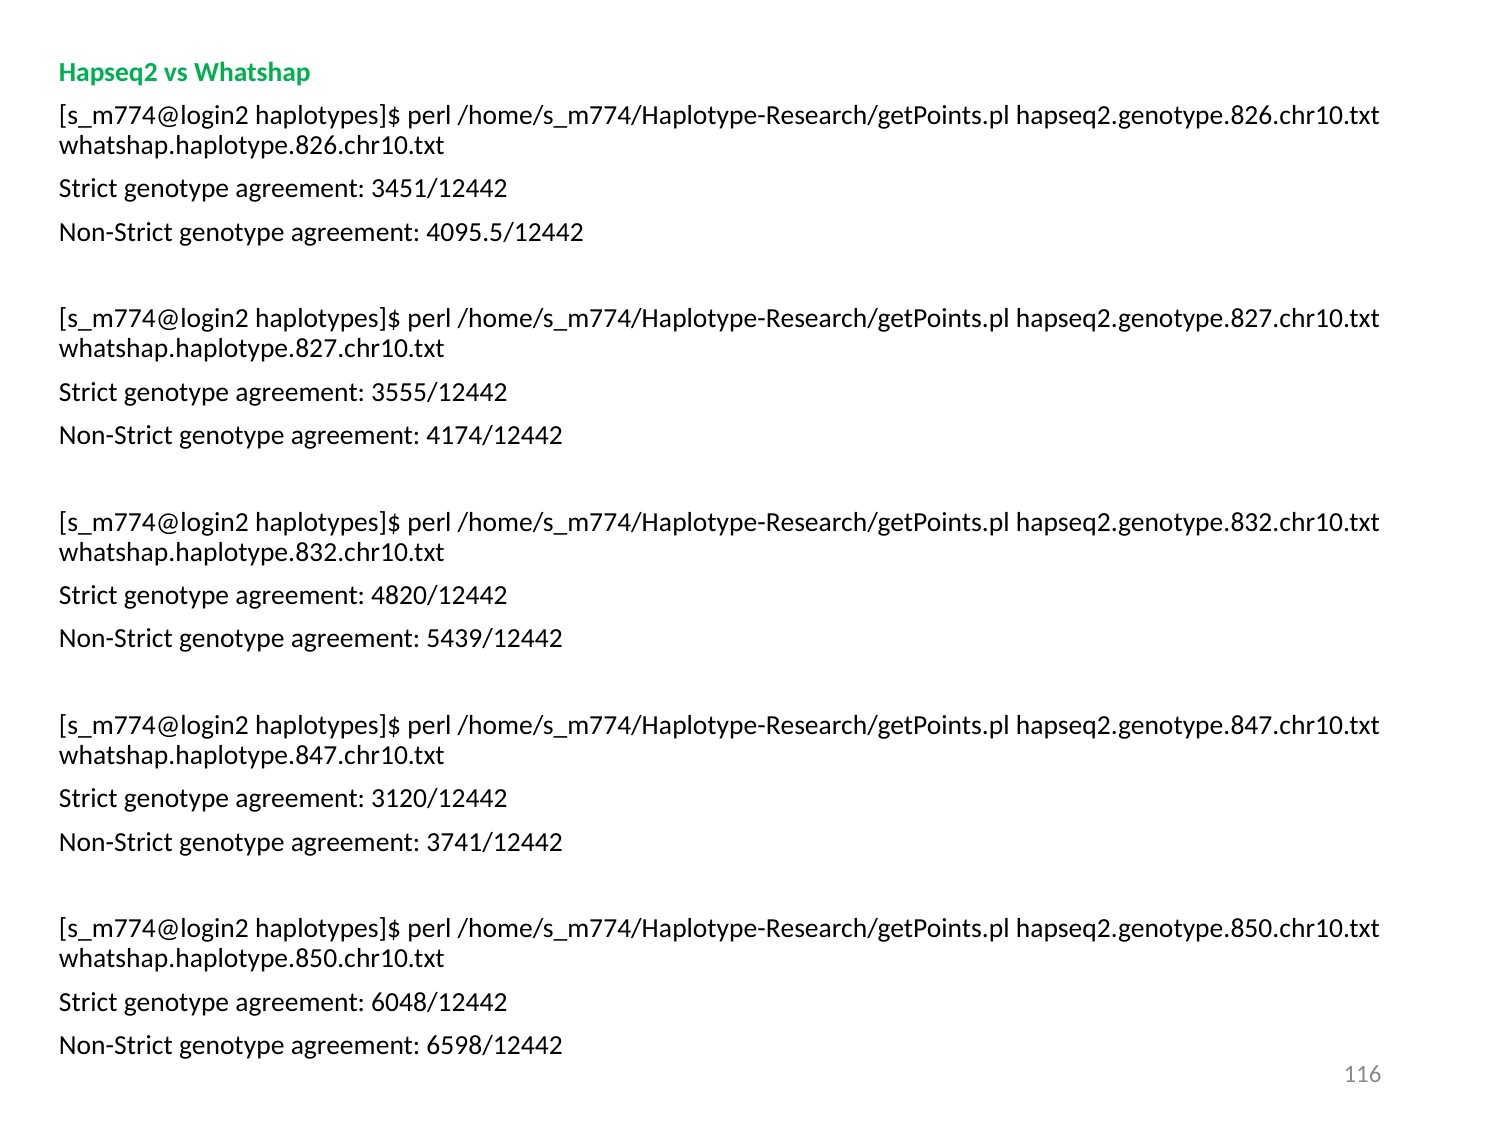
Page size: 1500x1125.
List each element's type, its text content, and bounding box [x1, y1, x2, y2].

list Hapseq2 vs Whatshap [s_m774@login2 haplotypes]$ perl /home/s_m774/Haplotype-Research/getPoints.pl hapseq2.genotype.826.chr10.txt whatshap.haplotype.826.chr10.txt Strict genotype agreement: 3451/12442 Non-Strict genotype agreement: 4095.5/12442 [s_m774@login2 haplotypes]$ perl /home/s_m774/Haplotype-Research/getPoints.pl hapseq2.genotype.827.chr10.txt whatshap.haplotype.827.chr10.txt Strict genotype agreement: 3555/12442 Non-Strict genotype agreement: 4174/12442 [s_m774@login2 haplotypes]$ perl /home/s_m774/Haplotype-Research/getPoints.pl hapseq2.genotype.832.chr10.txt whatshap.haplotype.832.chr10.txt Strict genotype agreement: 4820/12442 Non-Strict genotype agreement: 5439/12442 [s_m774@login2 haplotypes]$ perl /home/s_m774/Haplotype-Research/getPoints.pl hapseq2.genotype.847.chr10.txt whatshap.haplotype.847.chr10.txt Strict genotype agreement: 3120/12442 Non-Strict genotype agreement: 3741/12442 [s_m774@login2 haplotypes]$ perl /home/s_m774/Haplotype-Research/getPoints.pl hapseq2.genotype.850.chr10.txt whatshap.haplotype.850.chr10.txt Strict genotype agreement: 6048/12442 Non-Strict genotype agreement: 6598/12442 [43, 50, 1453, 1075]
slide_number 116 [1059, 1042, 1397, 1103]
